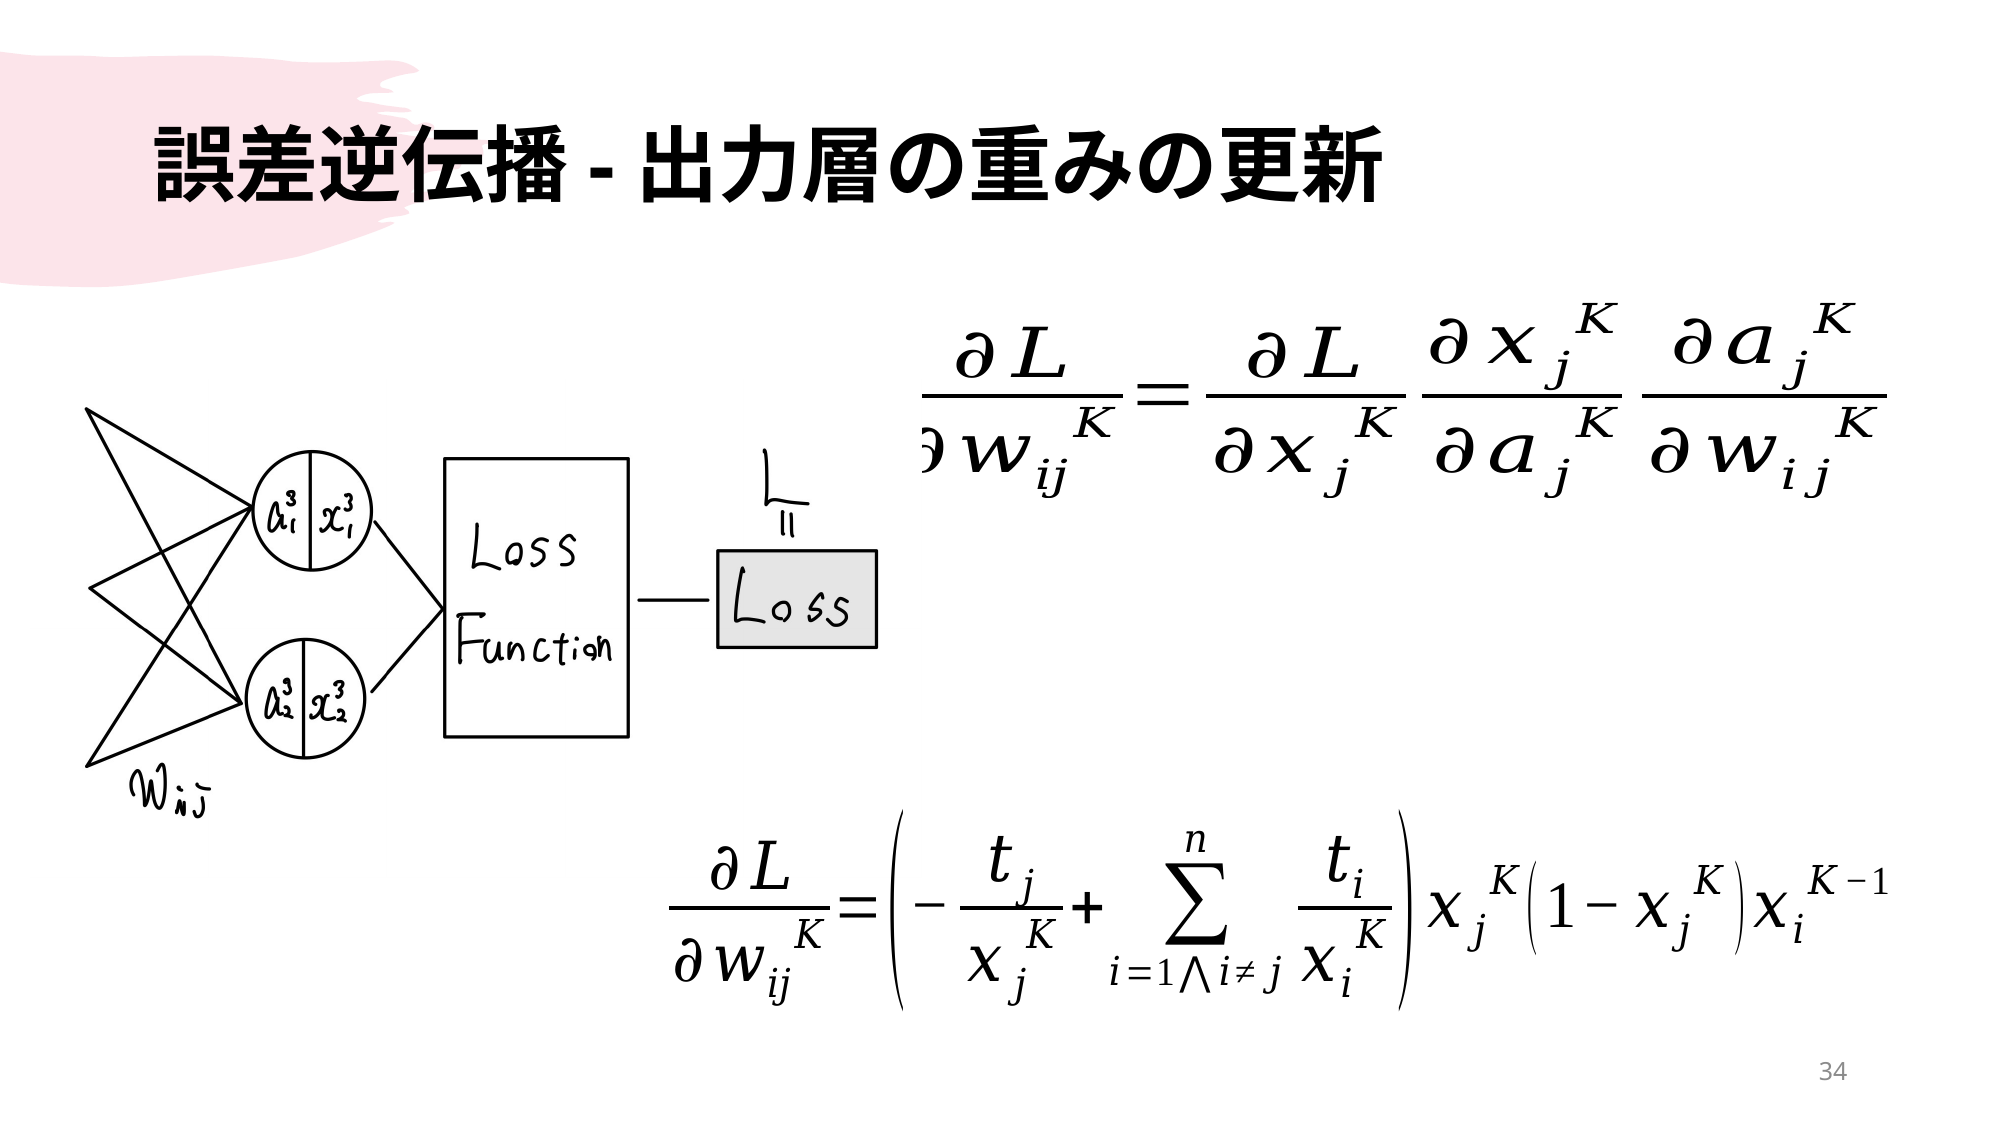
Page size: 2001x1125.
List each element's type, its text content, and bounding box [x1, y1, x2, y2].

title 誤差逆伝播-出力層の重みの更新 [137, 59, 1863, 278]
slide_number 34 [1412, 1042, 1863, 1103]
picture [30, 379, 922, 878]
